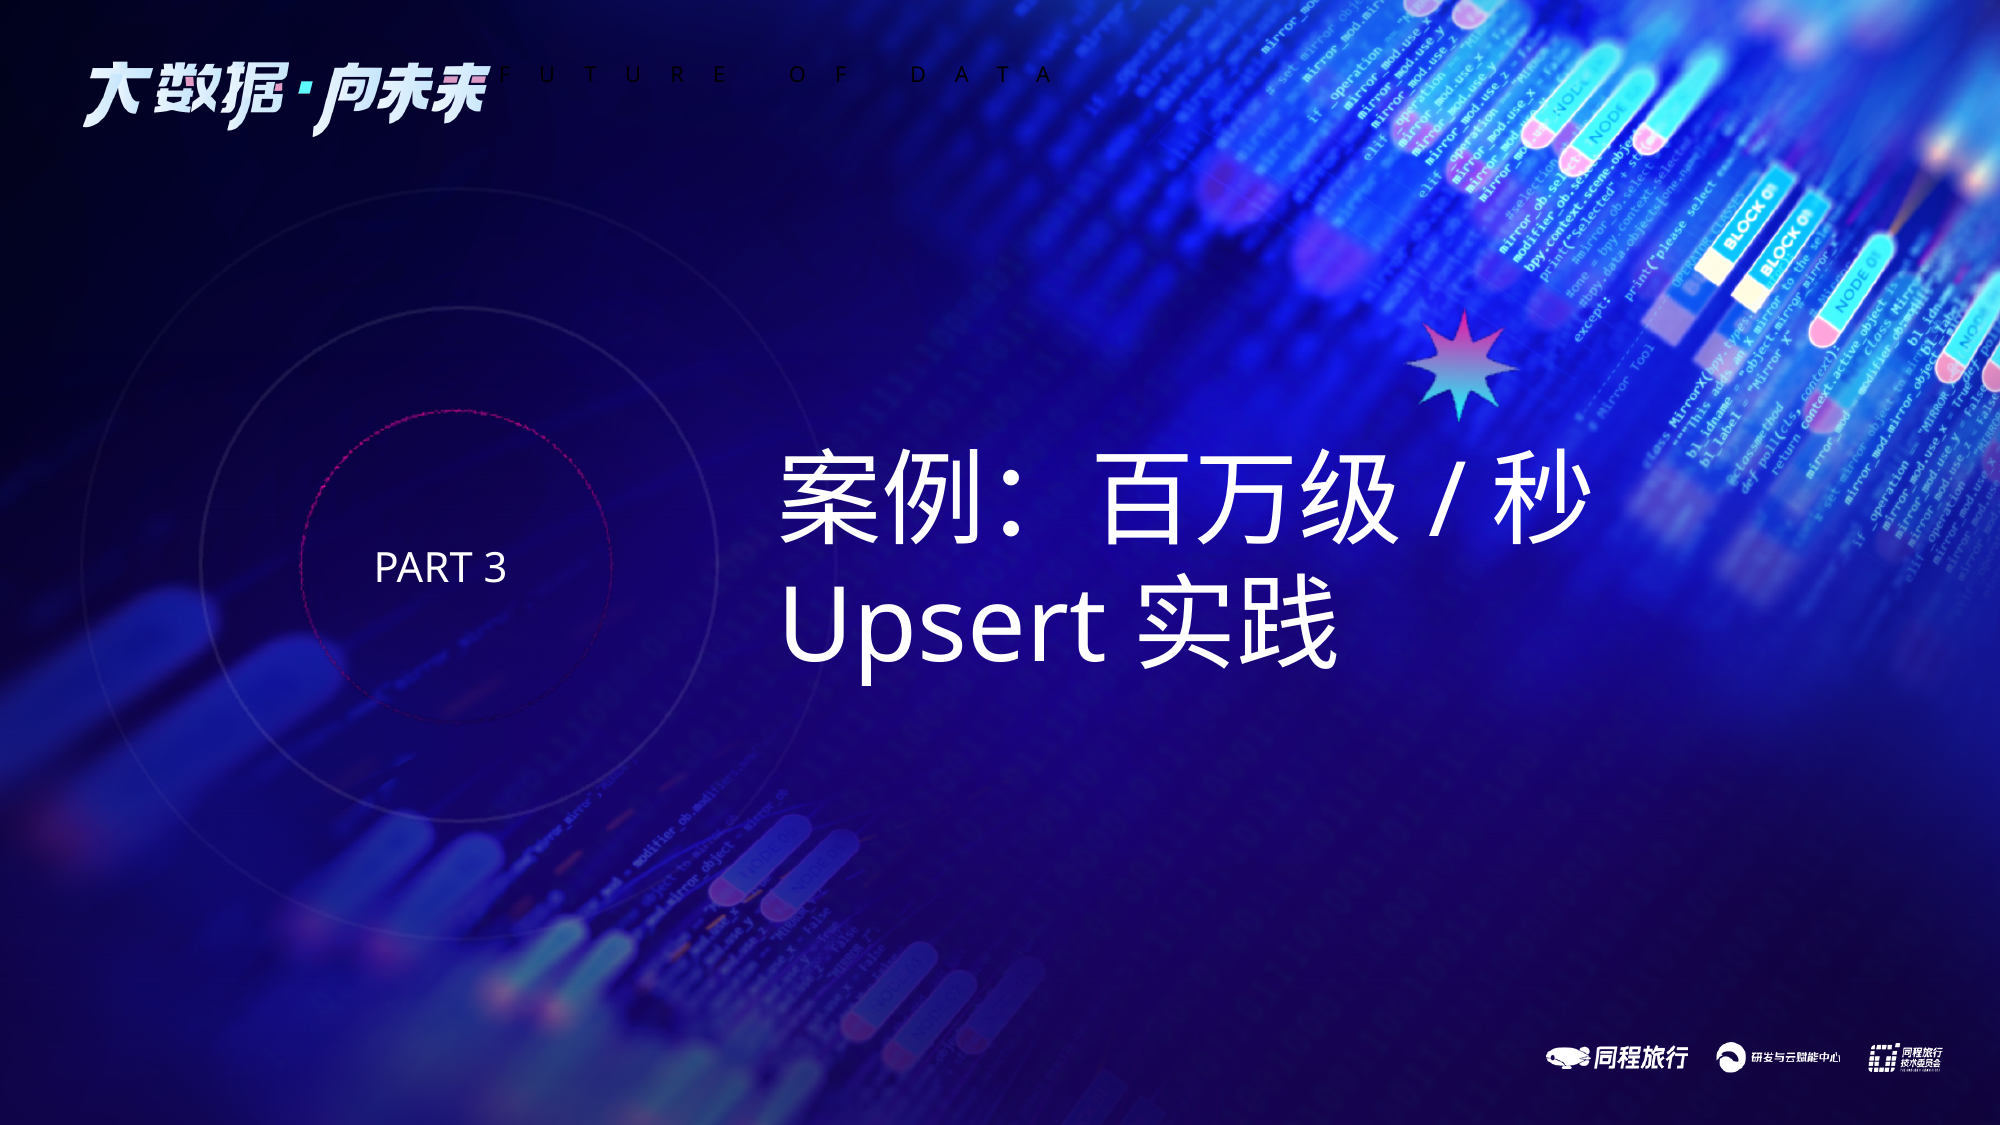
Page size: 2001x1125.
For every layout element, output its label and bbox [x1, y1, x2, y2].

picture [1402, 307, 1521, 425]
picture [78, 185, 1280, 945]
text_box [0, 0, 2000, 1125]
picture [1535, 1037, 1959, 1077]
